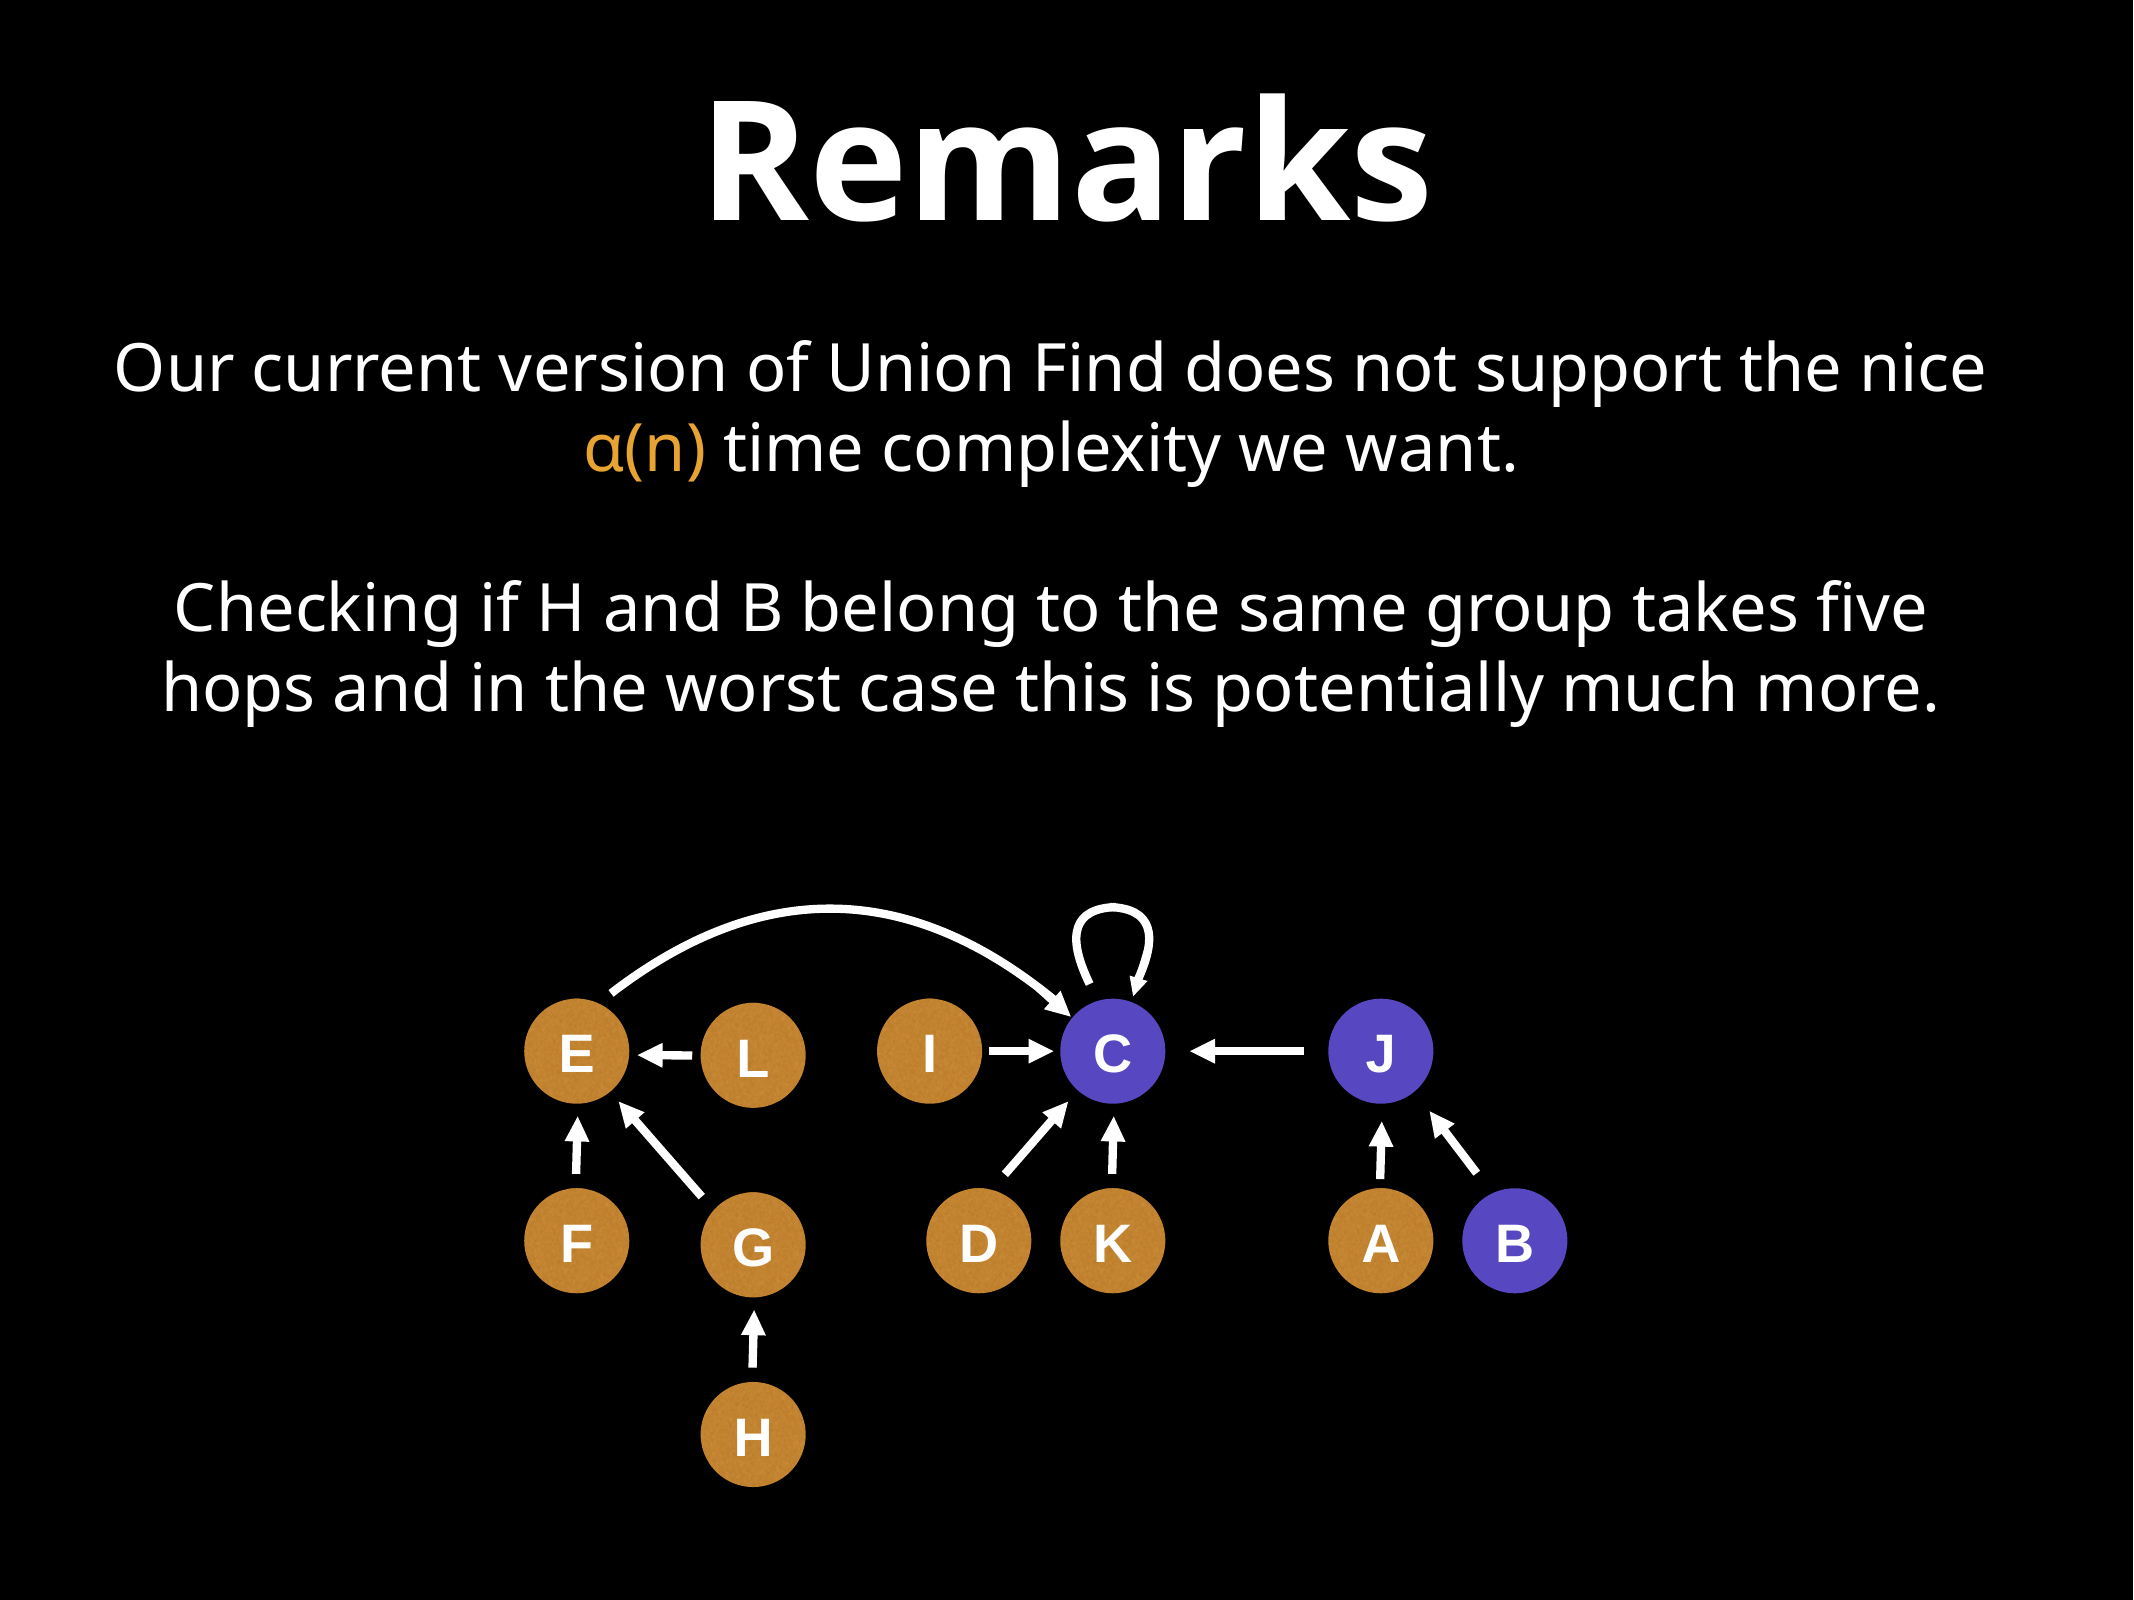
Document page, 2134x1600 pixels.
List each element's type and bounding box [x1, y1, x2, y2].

text_box [1375, 1121, 1388, 1180]
text_box [1004, 1101, 1069, 1175]
text_box [747, 1310, 760, 1368]
text_box [571, 1116, 584, 1174]
text_box [926, 1188, 1032, 1294]
text_box [988, 1044, 1054, 1058]
title [155, 41, 1978, 266]
text_box [1190, 1044, 1304, 1058]
text_box [1328, 998, 1434, 1104]
text_box [1060, 1188, 1166, 1294]
text_box [1107, 1116, 1120, 1174]
text_box [1060, 998, 1166, 1104]
text_box [700, 1192, 806, 1298]
text_box [618, 1101, 702, 1197]
text_box [611, 908, 1071, 1104]
text_box [637, 1048, 693, 1062]
text_box [1076, 907, 1150, 997]
text_box [524, 998, 630, 1104]
text_box [700, 1382, 806, 1488]
text_box [1462, 1188, 1568, 1294]
text_box [700, 1002, 806, 1108]
text_box [524, 1188, 630, 1294]
text_box [104, 316, 2000, 734]
text_box [1429, 1111, 1477, 1174]
text_box [1328, 1188, 1434, 1294]
